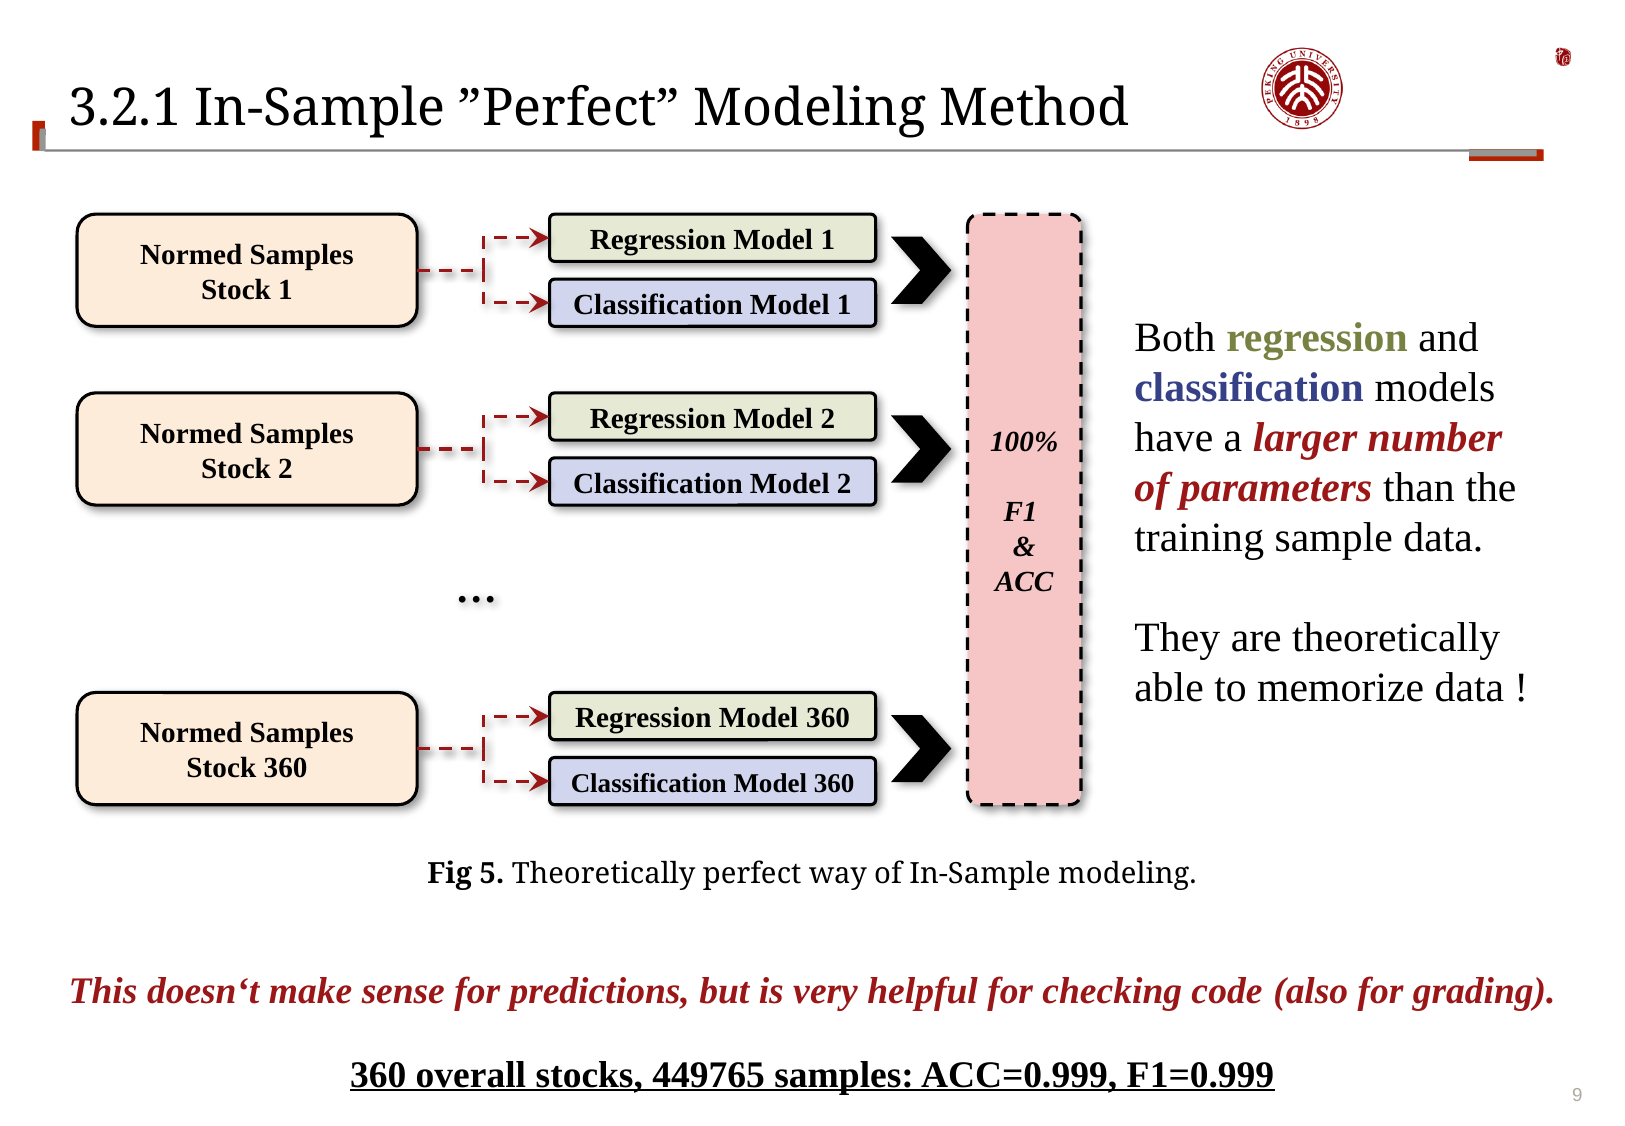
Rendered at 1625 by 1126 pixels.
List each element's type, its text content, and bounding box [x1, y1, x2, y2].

text_box 360 overall stocks, 449765 samples: ACC=0.999, F1=0.999 [0, 1042, 1625, 1103]
title 3.2.1 In-Sample ”Perfect” Modeling Method [67, 60, 1256, 150]
picture [1259, 31, 1581, 141]
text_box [0, 213, 1625, 1020]
